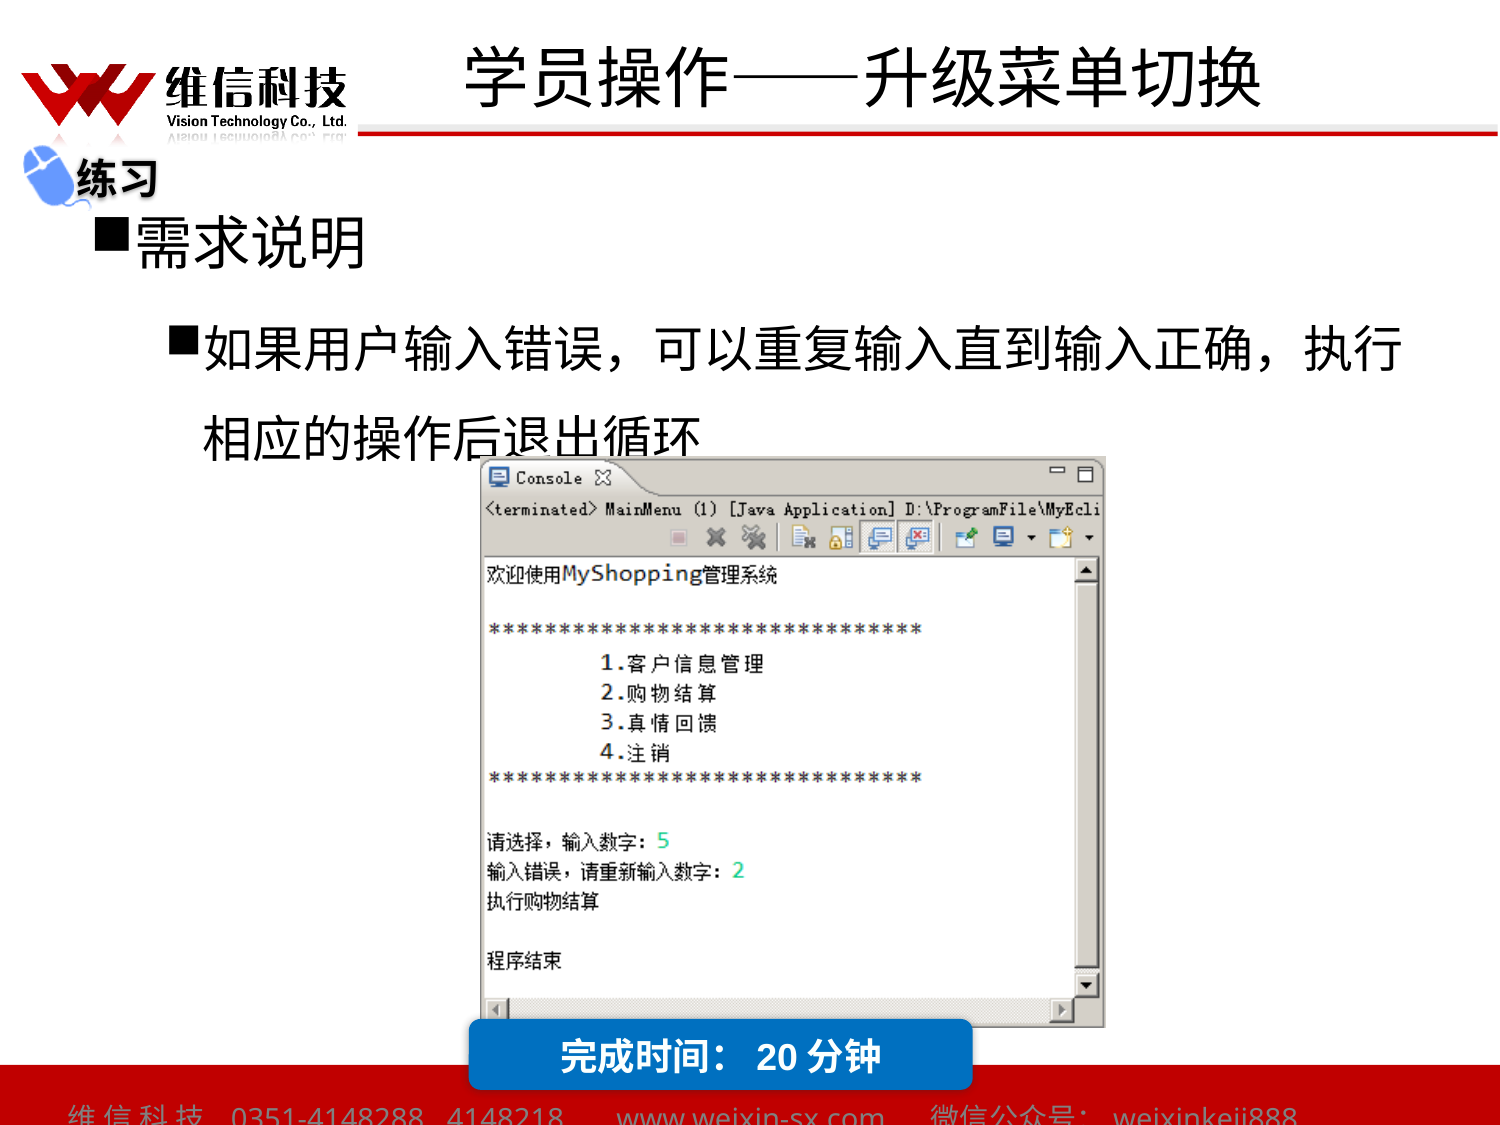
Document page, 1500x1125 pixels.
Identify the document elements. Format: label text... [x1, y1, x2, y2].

list 需求说明 如果用户输入错误，可以重复输入直到输入正确，执行相应的操作后退出循环 [75, 199, 1425, 1005]
title 学员操作——升级菜单切换 [379, 47, 1363, 114]
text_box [23, 144, 176, 211]
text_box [468, 1018, 973, 1090]
picture [19, 55, 352, 147]
picture [480, 456, 1107, 1028]
